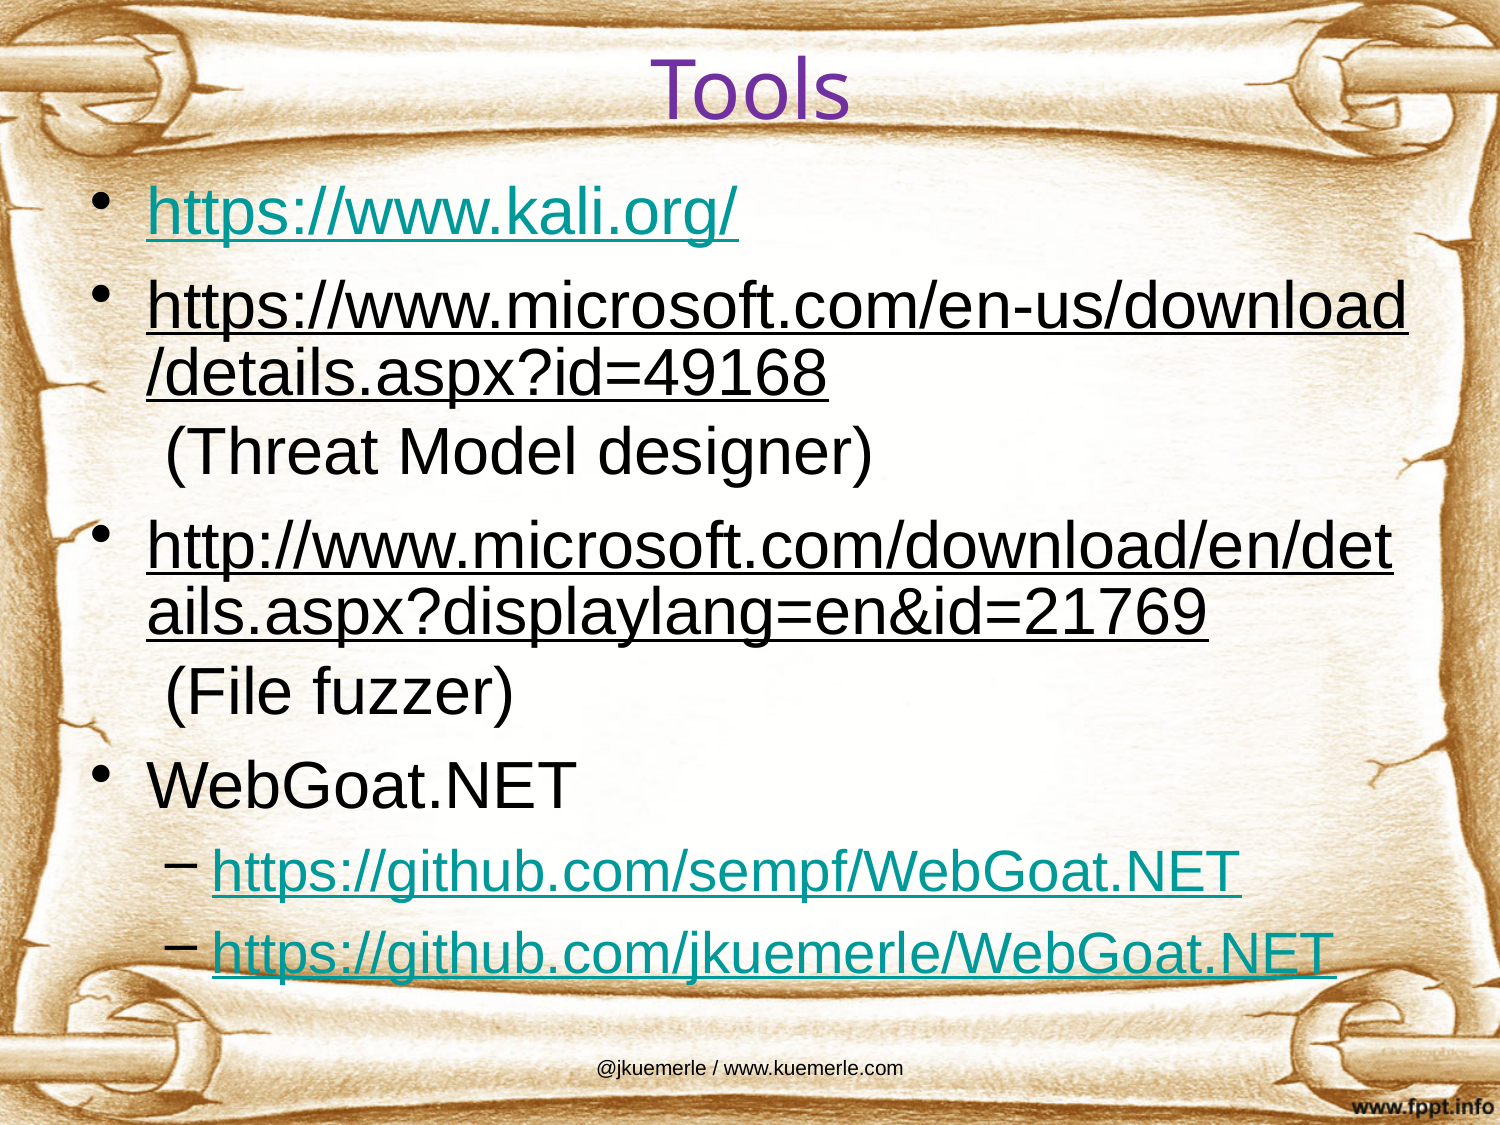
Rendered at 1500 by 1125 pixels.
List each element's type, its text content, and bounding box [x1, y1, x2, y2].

footer @jkuemerle / www.kuemerle.com [512, 1046, 988, 1094]
text_box https://www.kali.org/ https://www.microsoft.com/en-us/download/details.aspx?id=49168 (Threat Model designer) http://www.microsoft.com/download/en/details.aspx?displaylang=en&id=21769 (File fuzzer) WebGoat.NET https://github.com/sempf/WebGoat.NET https://github.com/jkuemerle/WebGoat.NET [74, 160, 1425, 1005]
title Tools [76, 11, 1427, 161]
picture [0, 0, 1500, 1125]
